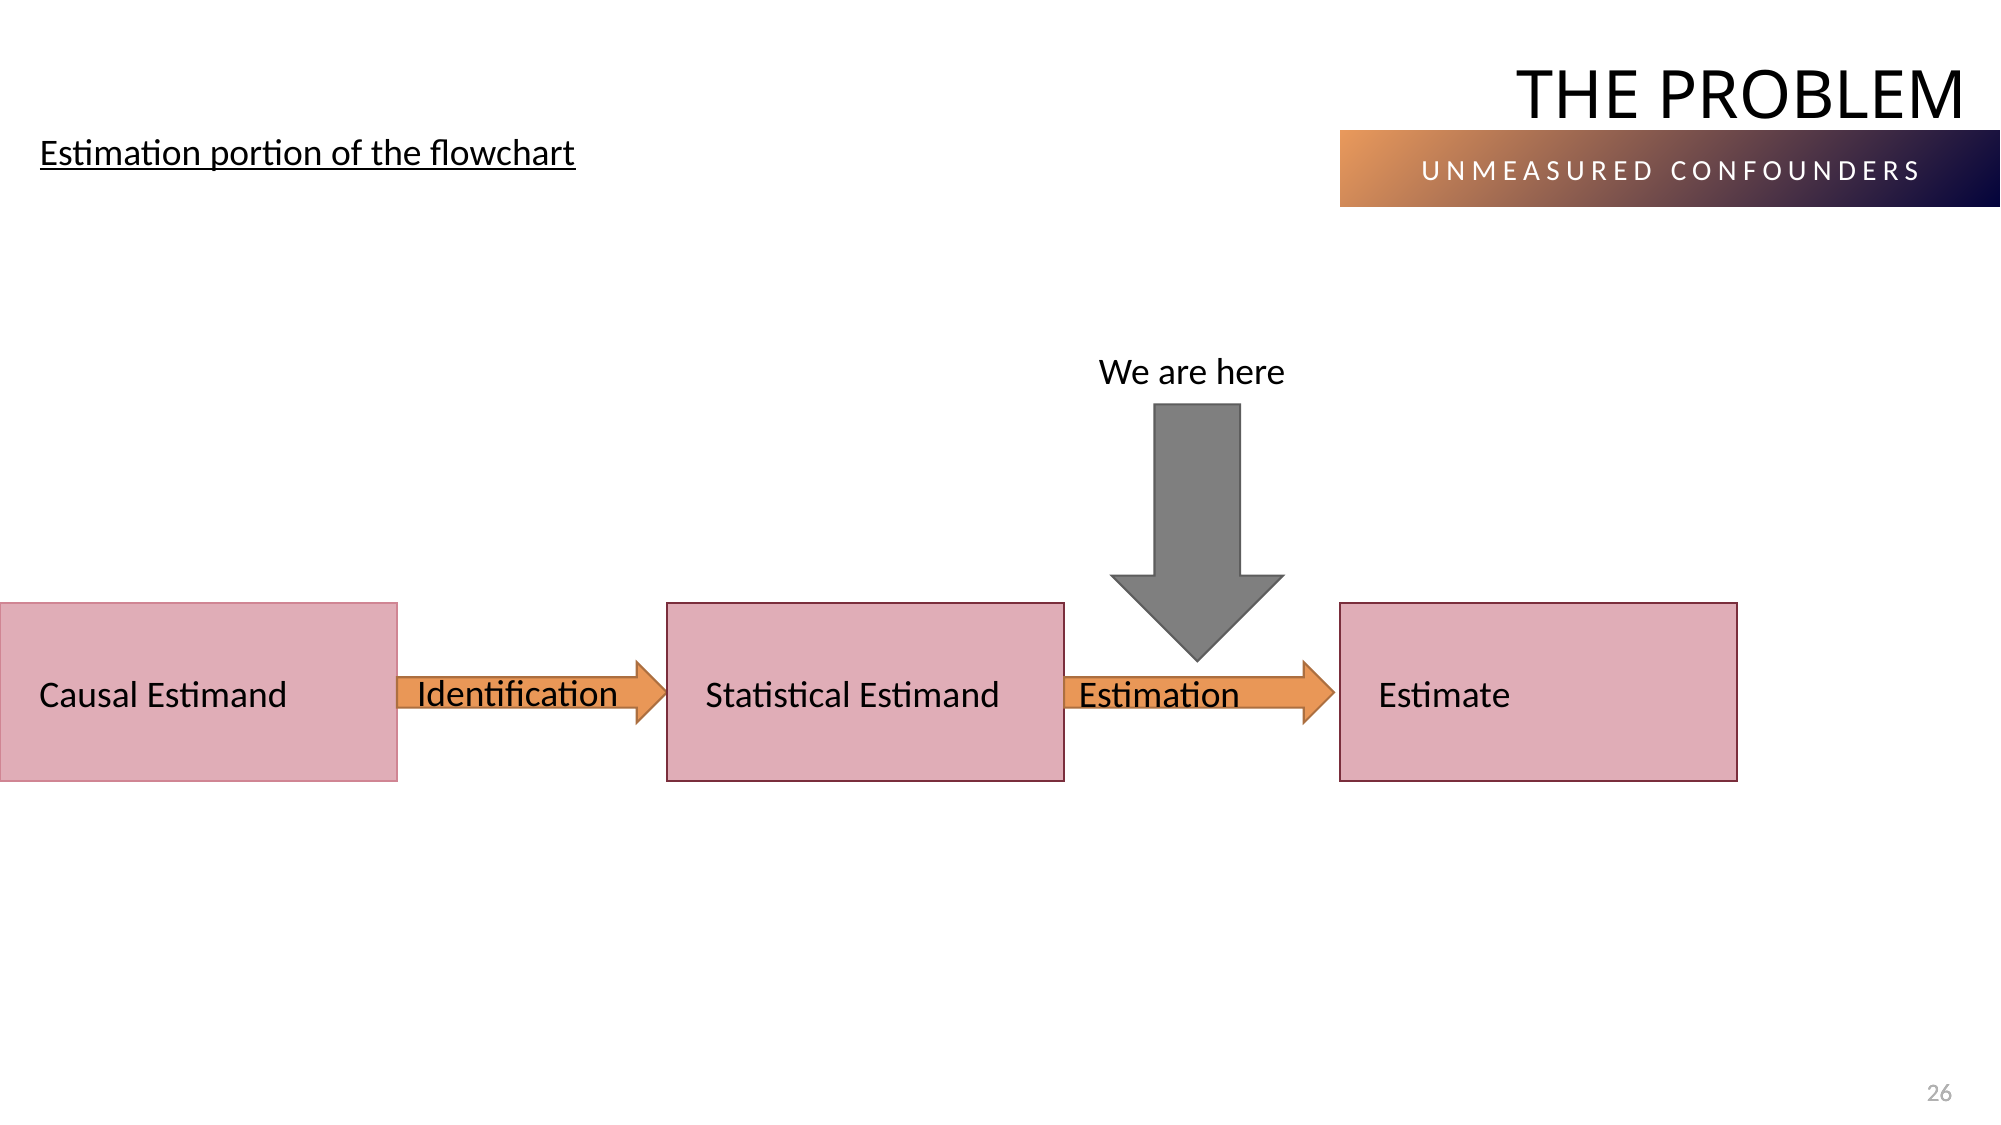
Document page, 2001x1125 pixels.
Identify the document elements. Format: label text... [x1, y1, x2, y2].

slide_number 26 [1894, 1061, 1968, 1121]
text_box Estimate [1414, 662, 1714, 723]
text_box [1339, 602, 1738, 782]
text_box [1109, 403, 1286, 663]
text_box Estimation portion of the flowchart [25, 120, 1563, 180]
text_box Estimation [1064, 662, 1414, 723]
text_box Causal Estimand [24, 662, 375, 723]
text_box [0, 602, 398, 782]
text_box Identification [402, 661, 710, 721]
list UNMEASURED CONFOUNDERS [1340, 130, 2000, 207]
text_box [395, 676, 402, 709]
title The problem [1501, 4, 1986, 149]
text_box We are here [1084, 339, 1670, 400]
text_box Statistical Estimand [690, 662, 1041, 723]
text_box [666, 602, 1065, 782]
